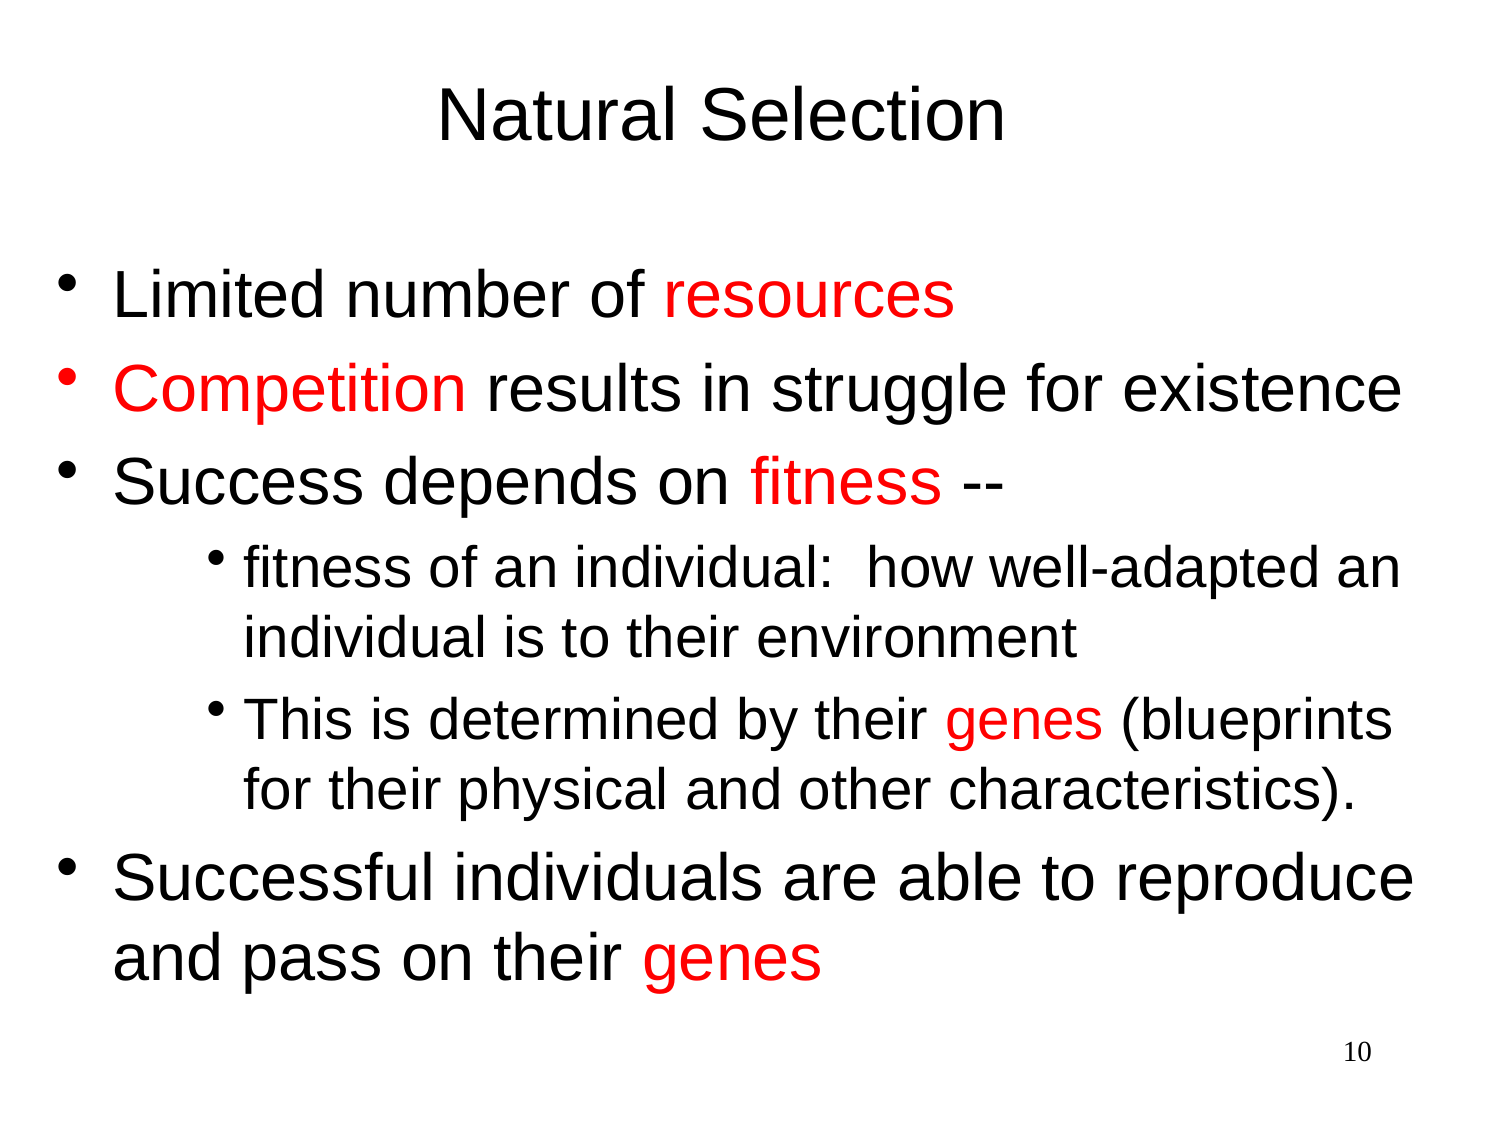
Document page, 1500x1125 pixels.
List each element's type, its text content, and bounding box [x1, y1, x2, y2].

title Natural Selection [206, 54, 1218, 168]
list Limited number of resources Competition results in struggle for existence Success depends on fitness -- fitness of an individual: how well-adapted an individual is to their environment This is determined by their genes (blueprints for their physical and other characteristics). Successful individuals are able to reproduce and pass on their genes [41, 243, 1467, 919]
slide_number 10 [1074, 1024, 1388, 1101]
